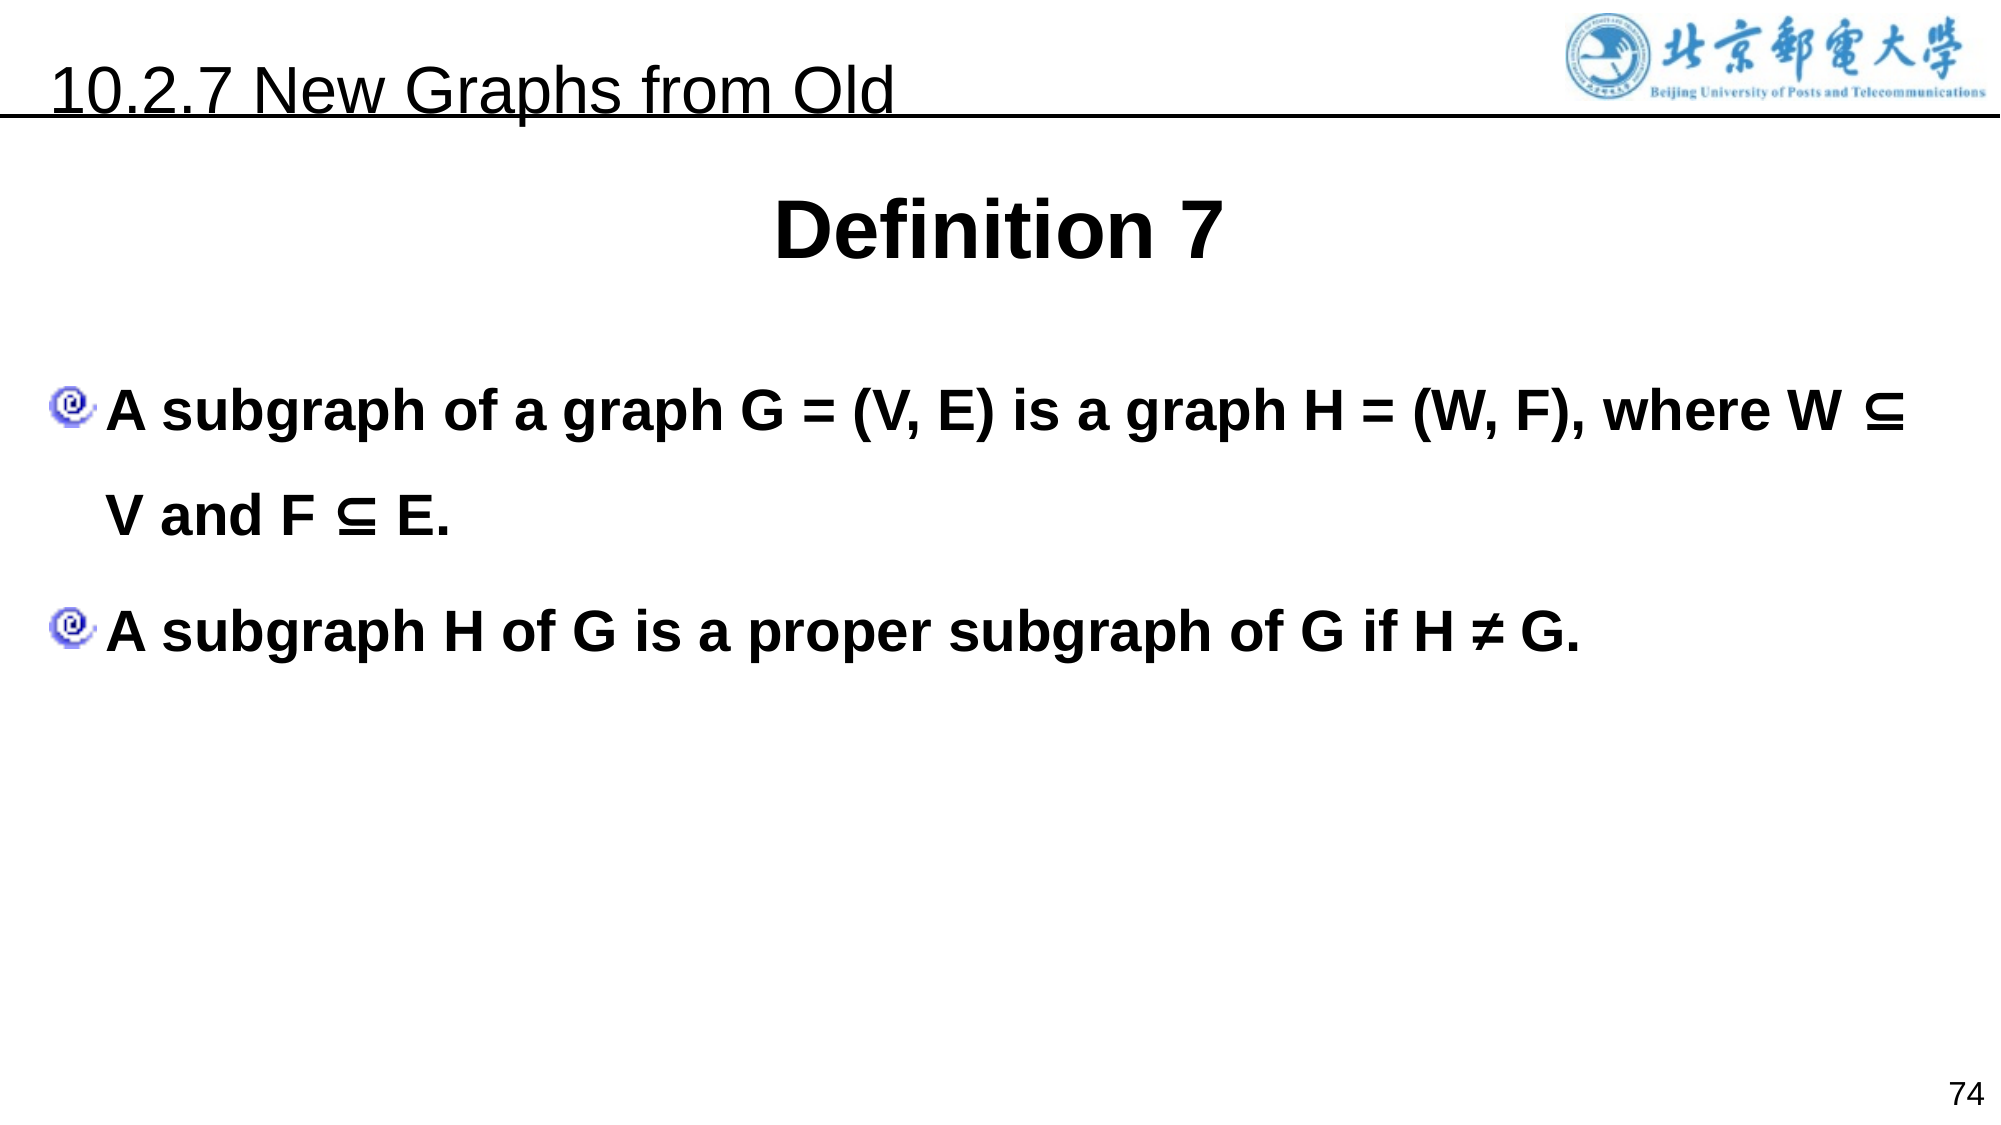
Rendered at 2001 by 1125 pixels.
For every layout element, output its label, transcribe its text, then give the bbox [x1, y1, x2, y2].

picture [49, 607, 97, 649]
picture [49, 386, 97, 428]
text_box 10.2.7 New Graphs from Old [34, 0, 1849, 135]
text_box A subgraph of a graph G = (V, E) is a graph H = (W, F), where W ⊆ V and F ⊆ E. A subgraph H of G is a proper subgraph of G if H ≠ G. [34, 329, 1949, 1042]
picture [1849, 13, 1988, 101]
text_box Definition 7 [634, 167, 1366, 283]
